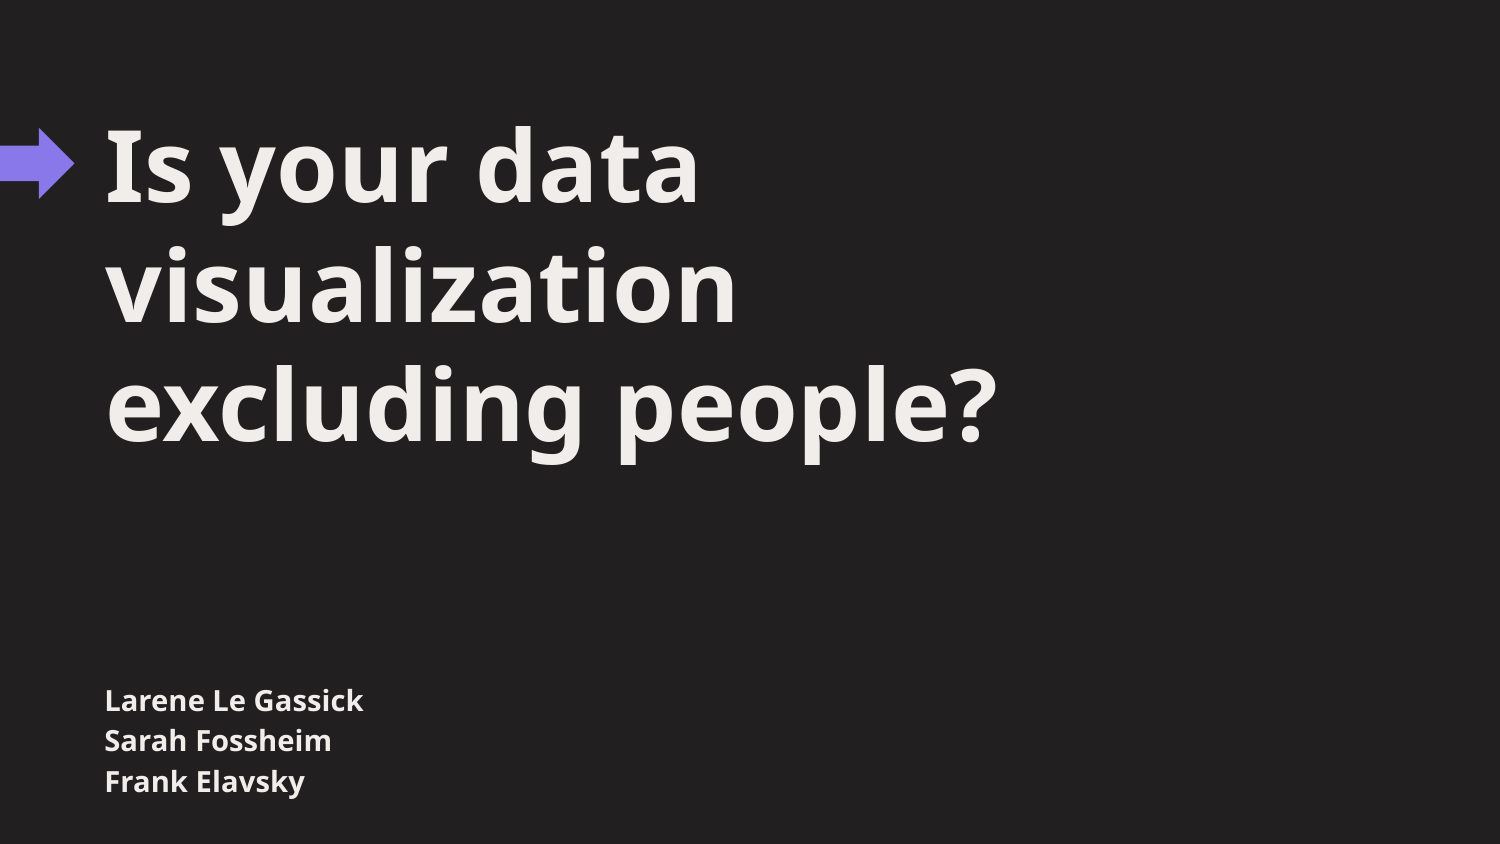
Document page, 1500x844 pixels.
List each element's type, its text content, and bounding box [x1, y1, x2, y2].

text_box Larene Le Gassick Sarah Fossheim Frank Elavsky [89, 662, 410, 834]
title Is your data visualization excluding people? [90, 87, 1227, 147]
